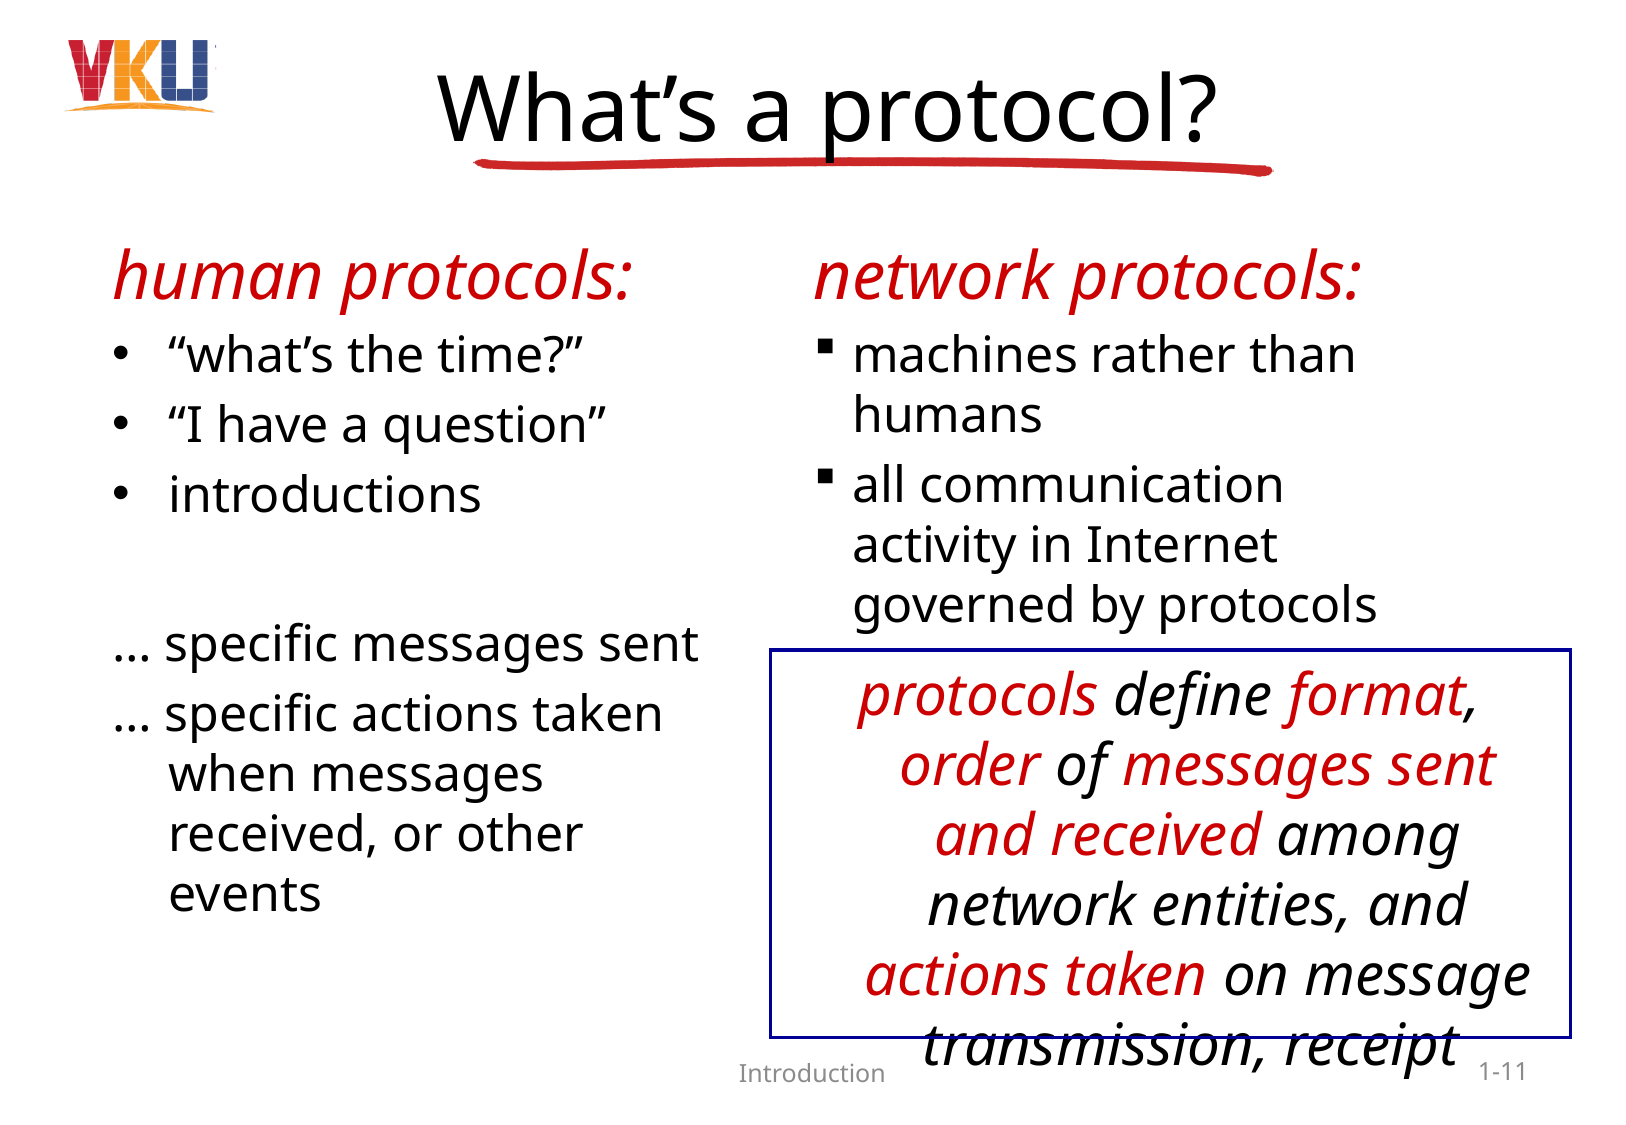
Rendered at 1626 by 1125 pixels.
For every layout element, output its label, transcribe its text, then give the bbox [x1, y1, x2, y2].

text_box [770, 649, 1571, 1038]
picture [54, 27, 222, 122]
footer Introduction [555, 1042, 1070, 1103]
slide_number 1-11 [1164, 1042, 1544, 1103]
picture [470, 152, 1283, 182]
list network protocols: machines rather than humans all communication activity in Internet governed by protocols [798, 224, 1476, 649]
title What’s a protocol? [86, 33, 1568, 177]
list human protocols: “what’s the time?” “I have a question” introductions … specific messages sent … specific actions taken when messages received, or other events [97, 224, 734, 988]
